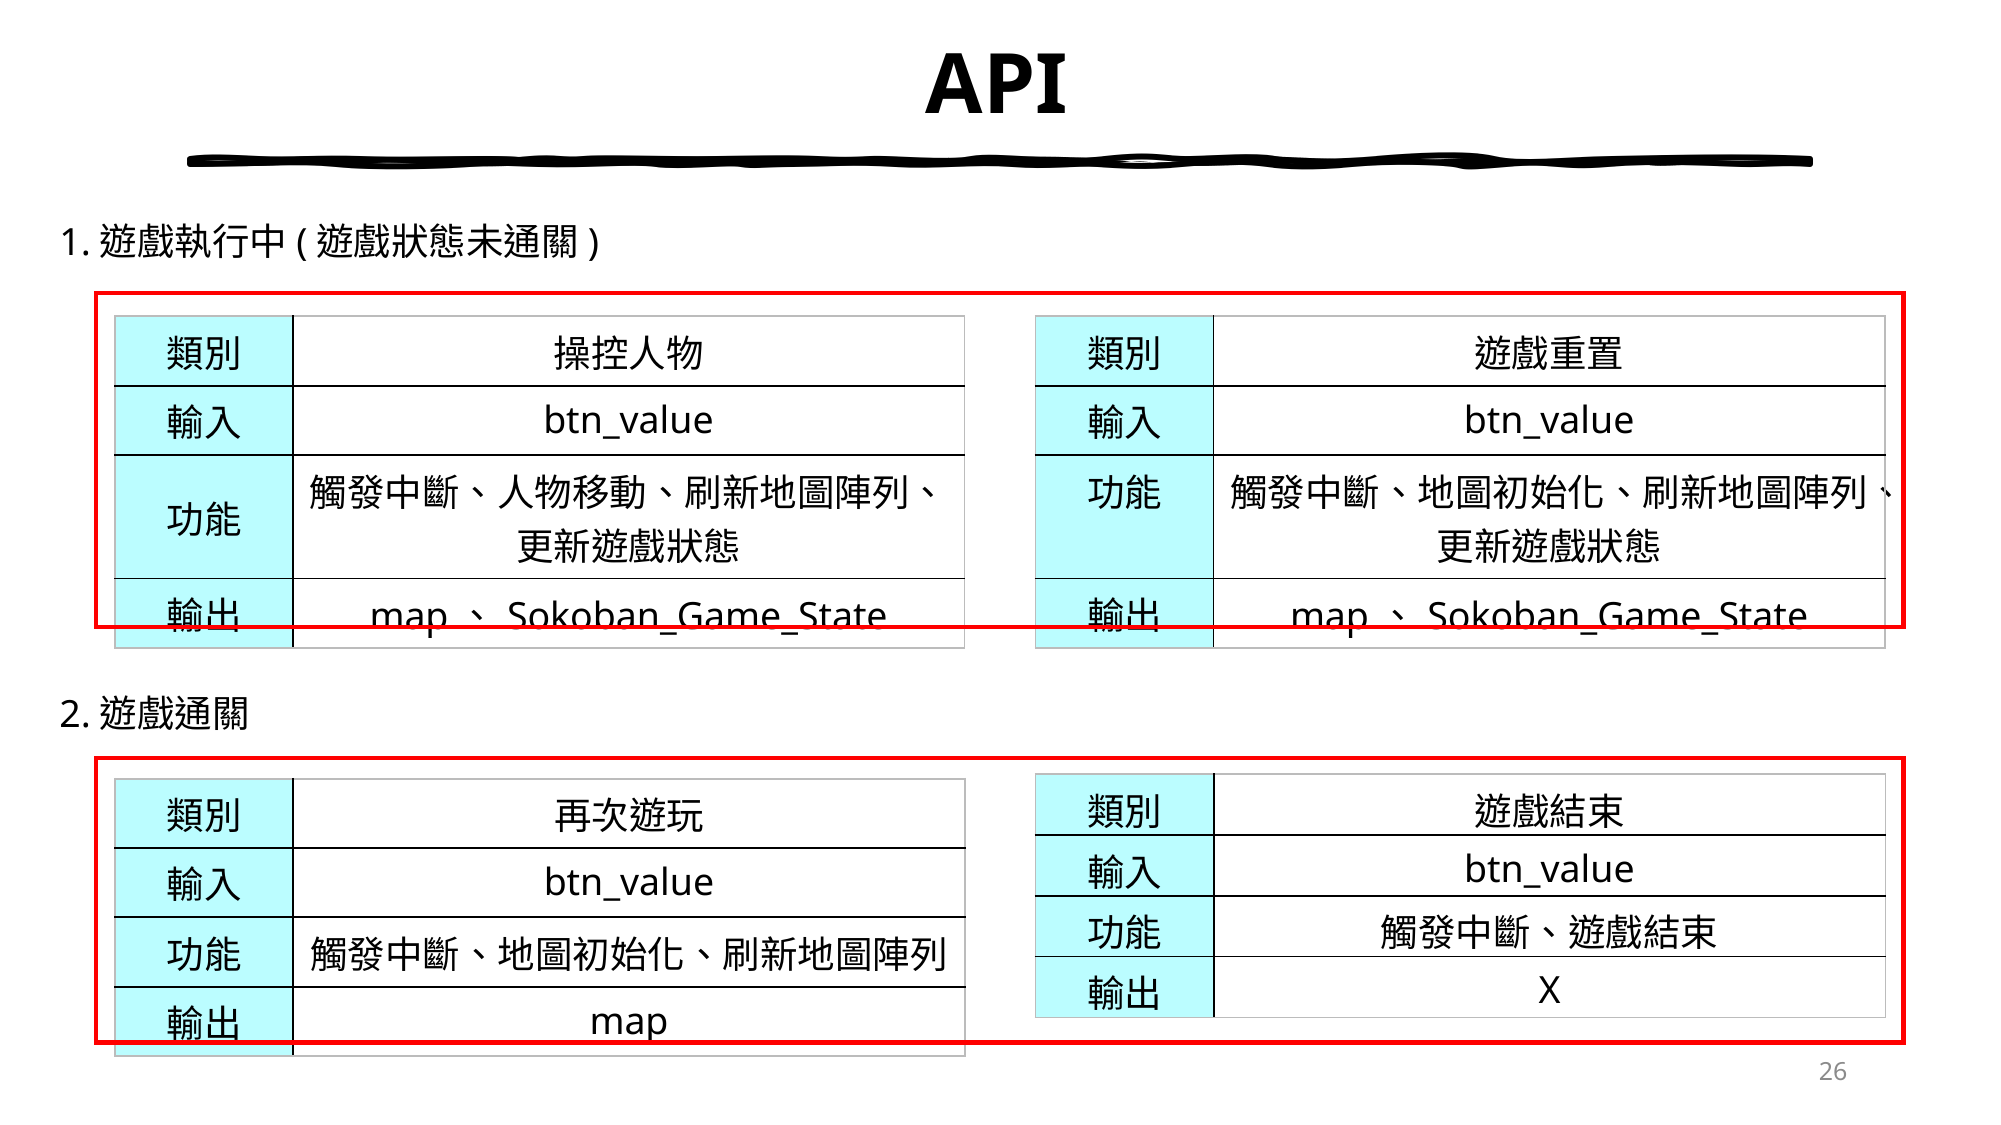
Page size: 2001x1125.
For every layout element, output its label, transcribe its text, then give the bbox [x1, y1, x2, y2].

text_box API [911, 22, 1089, 126]
picture [179, 126, 1821, 180]
table_cell 輸出 [116, 1044, 292, 1055]
table_cell 觸發中斷、遊戲結束 [1215, 897, 1885, 956]
table_cell X [1215, 957, 1885, 1017]
table_cell 功能 [1036, 897, 1213, 956]
text_box 1.遊戲執行中(遊戲狀態未通關) [44, 210, 634, 271]
table_cell 輸出 [116, 628, 292, 647]
slide_number 26 [1412, 1044, 1863, 1103]
table_cell 輸出 [1036, 628, 1213, 647]
table_cell map、Sokoban_Game_State [1214, 628, 1884, 647]
text_box [95, 757, 1905, 1044]
table_header 遊戲結束 [1215, 775, 1885, 834]
table_cell map、Sokoban_Game_State [294, 628, 964, 647]
text_box [95, 292, 1905, 628]
table_cell 輸出 [1036, 957, 1213, 1017]
table_cell btn_value [1215, 836, 1885, 895]
table_cell map [294, 1044, 964, 1055]
text_box 2.遊戲通關 [44, 683, 271, 743]
table_header 類別 [1036, 775, 1213, 834]
table_cell 輸入 [1036, 836, 1213, 895]
